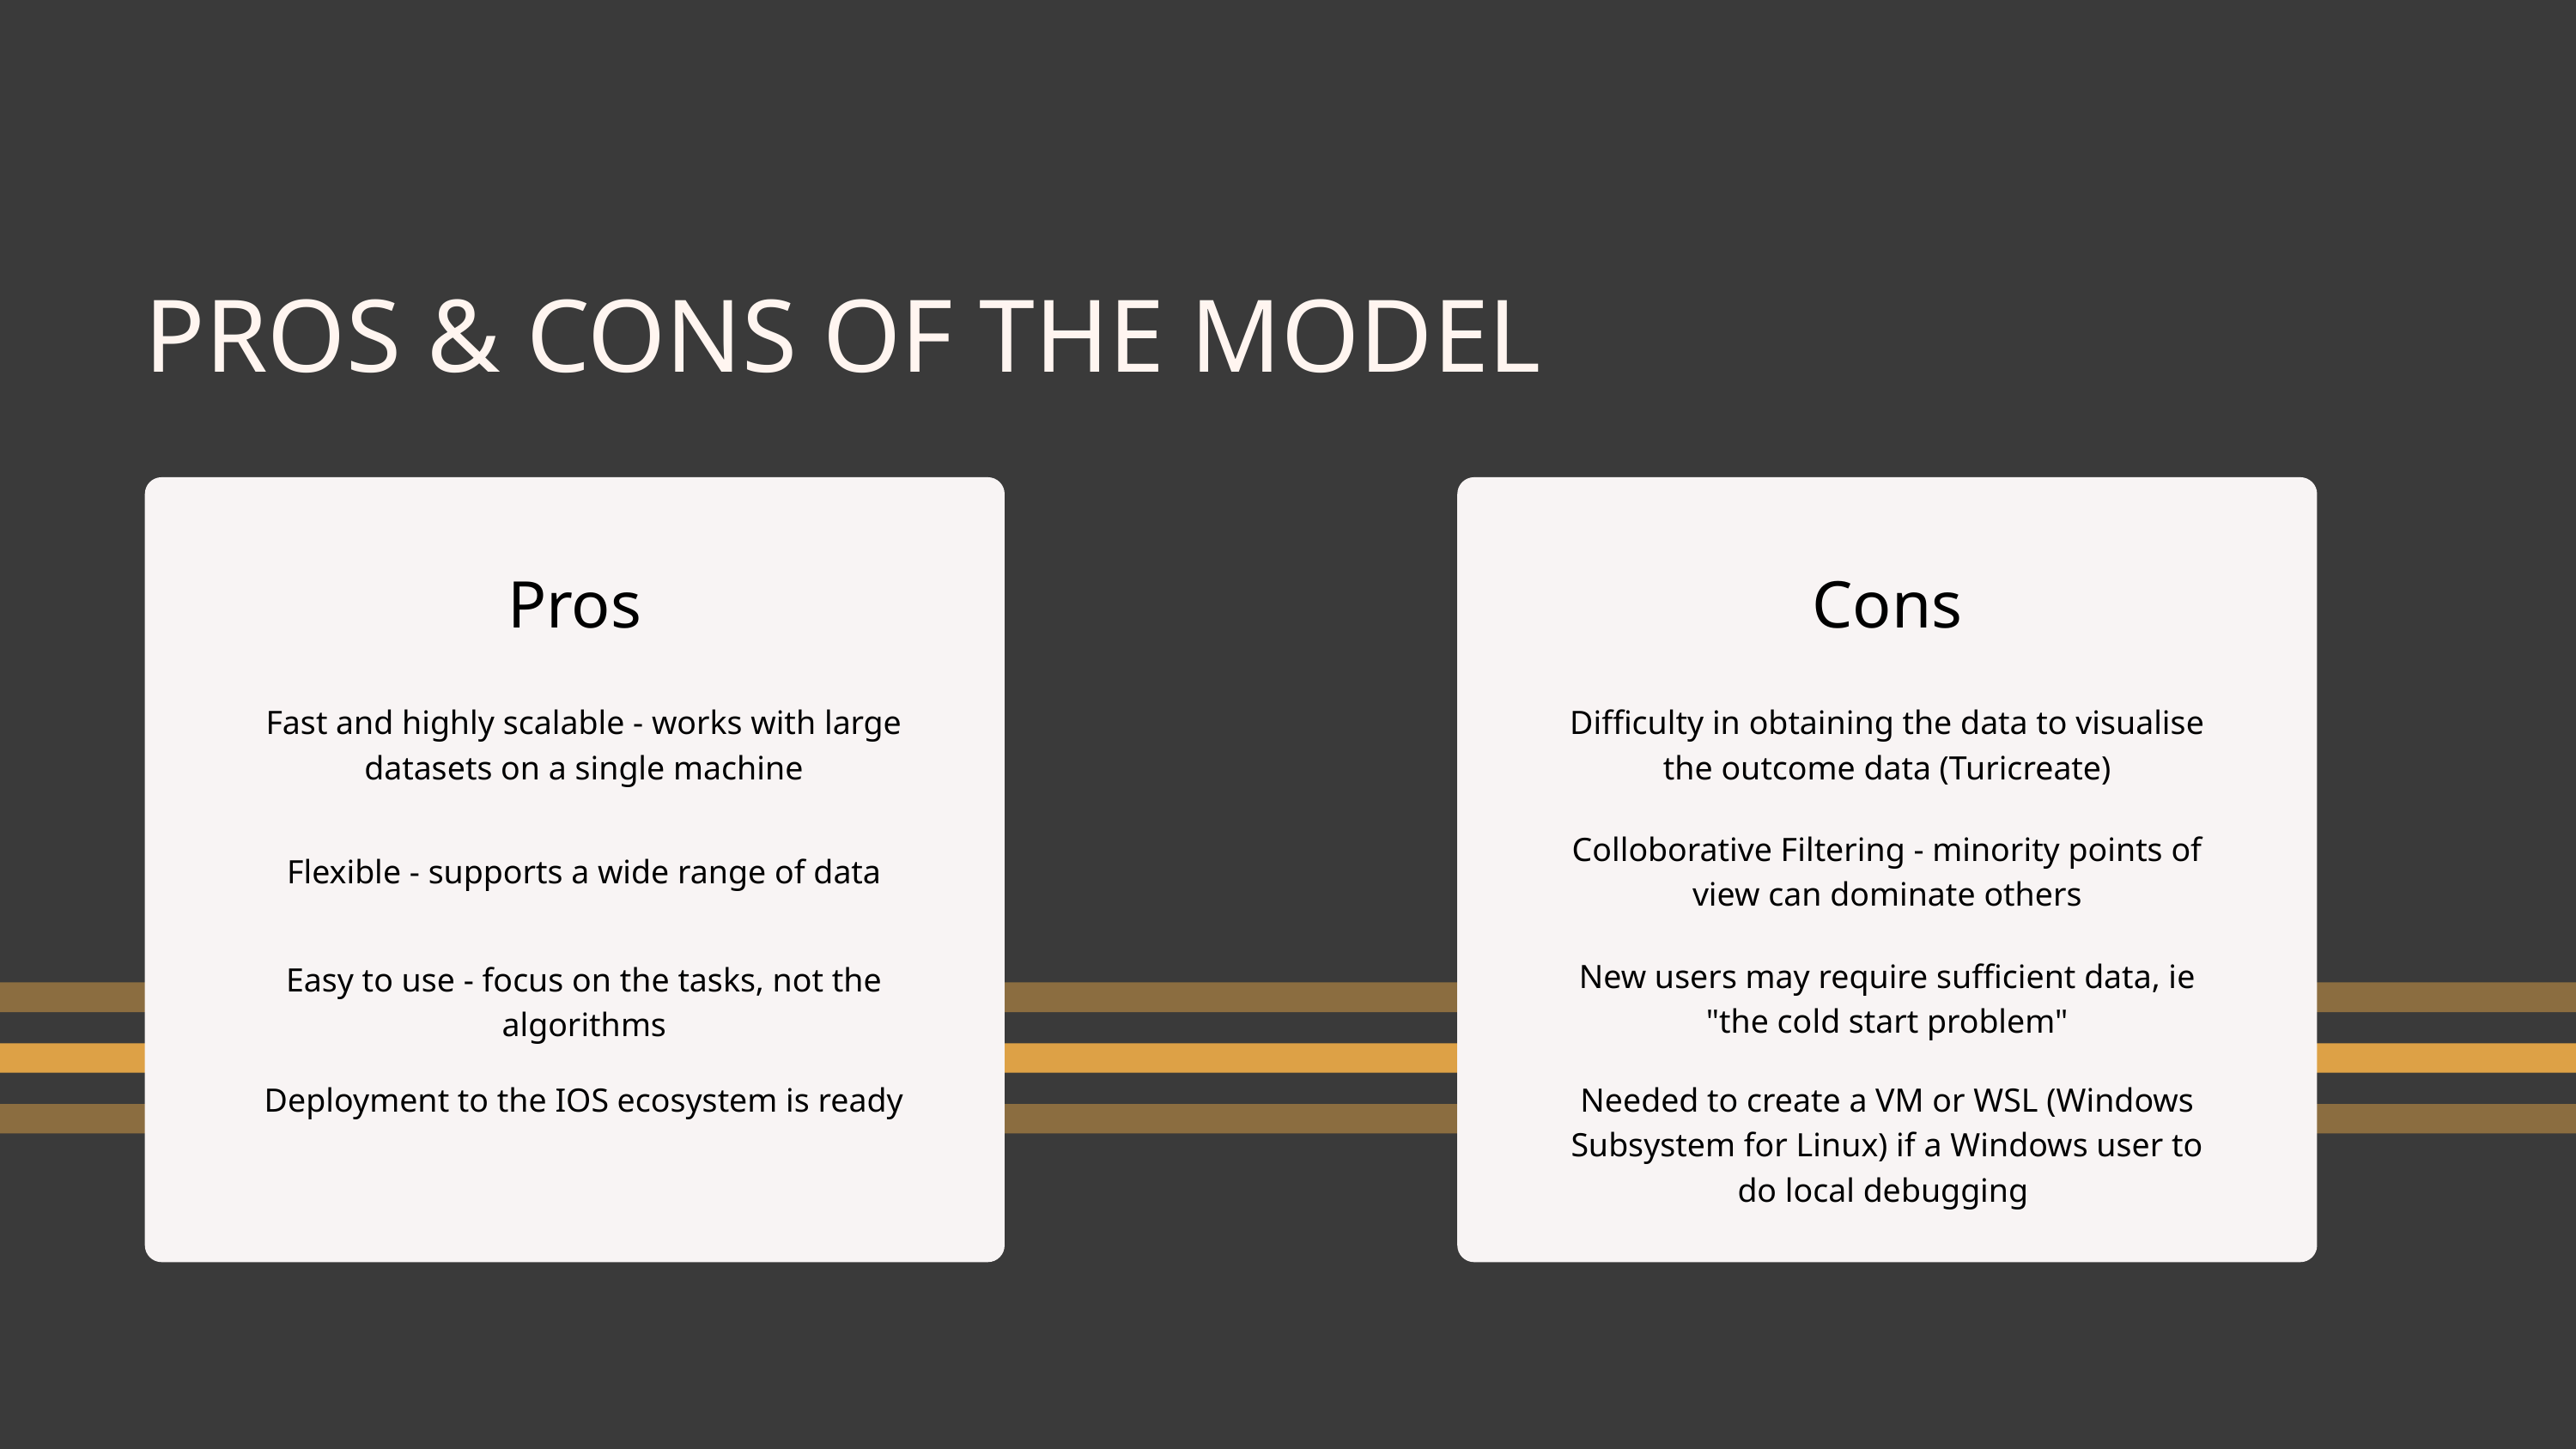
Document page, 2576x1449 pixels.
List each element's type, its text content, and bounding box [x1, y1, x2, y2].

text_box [1456, 476, 2318, 1263]
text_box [2321, 982, 2576, 1134]
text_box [1009, 982, 1452, 1134]
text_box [144, 476, 1005, 1263]
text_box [0, 982, 140, 1134]
text_box PROS & CONS OF THE MODEL [144, 282, 1640, 393]
